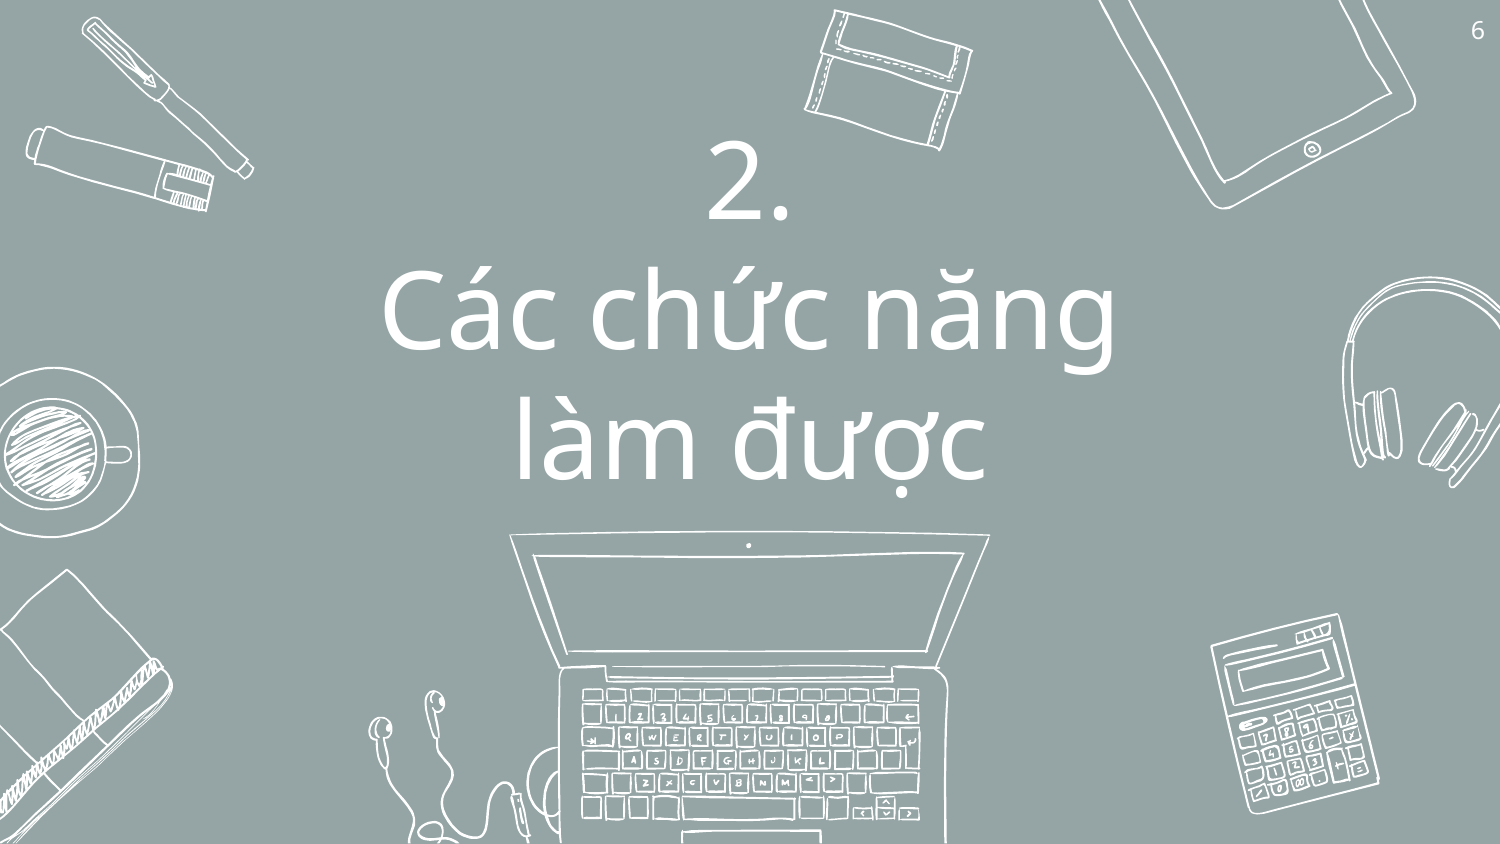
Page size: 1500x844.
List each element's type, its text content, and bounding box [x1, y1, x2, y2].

title 2. Các chức năng làm được [255, 326, 1245, 517]
slide_number 6 [1435, 0, 1500, 53]
